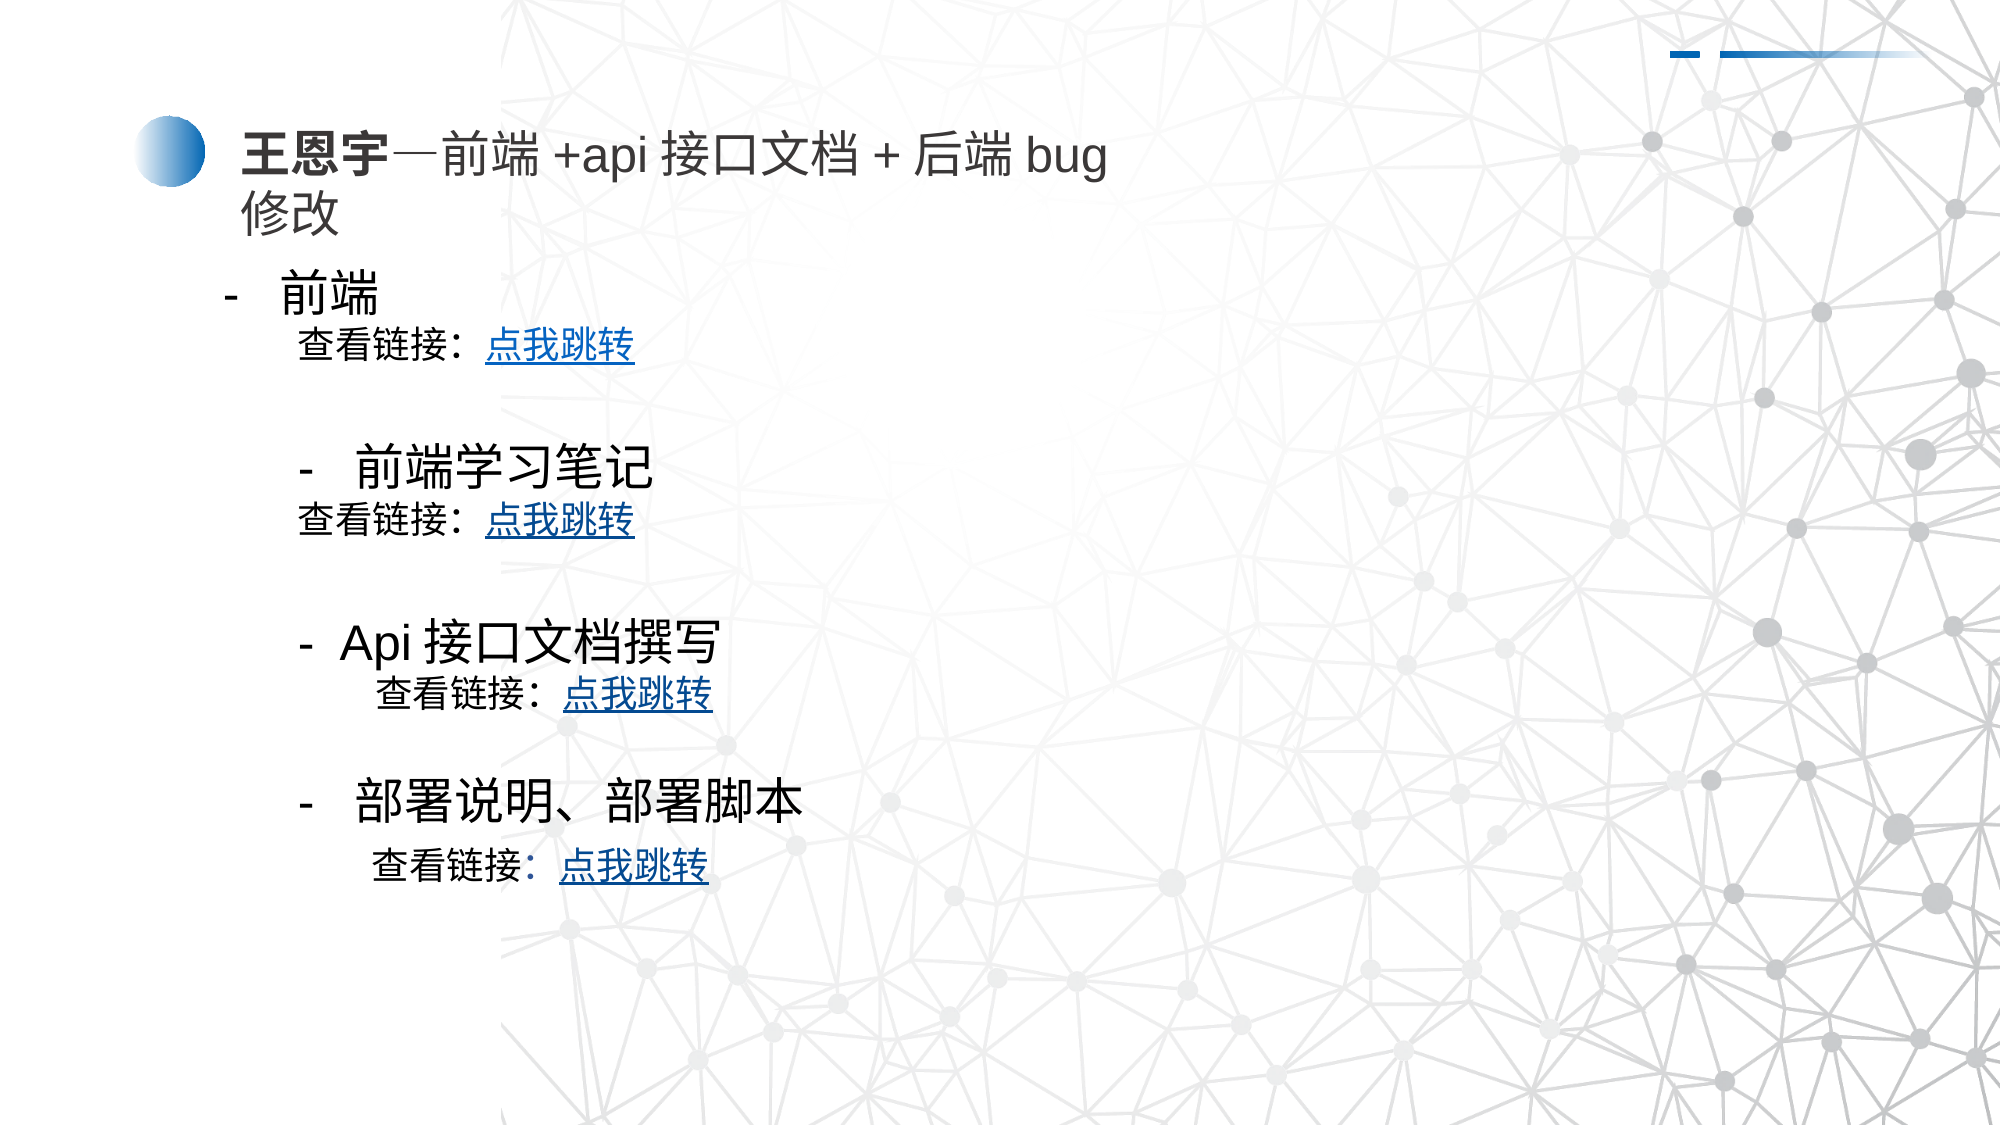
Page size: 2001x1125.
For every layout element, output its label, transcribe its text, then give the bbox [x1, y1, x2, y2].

picture [501, 0, 2000, 1125]
text_box - 前端 查看链接：点我跳转 - 前端学习笔记 查看链接：点我跳转 - Api接口文档撰写 查看链接：点我跳转 - 部署说明、部署脚本 查看链接：点我跳转 [208, 254, 501, 987]
text_box [132, 114, 206, 188]
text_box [1669, 51, 1932, 58]
text_box 王恩宇—前端+api接口文档+后端bug修改 [225, 115, 501, 251]
